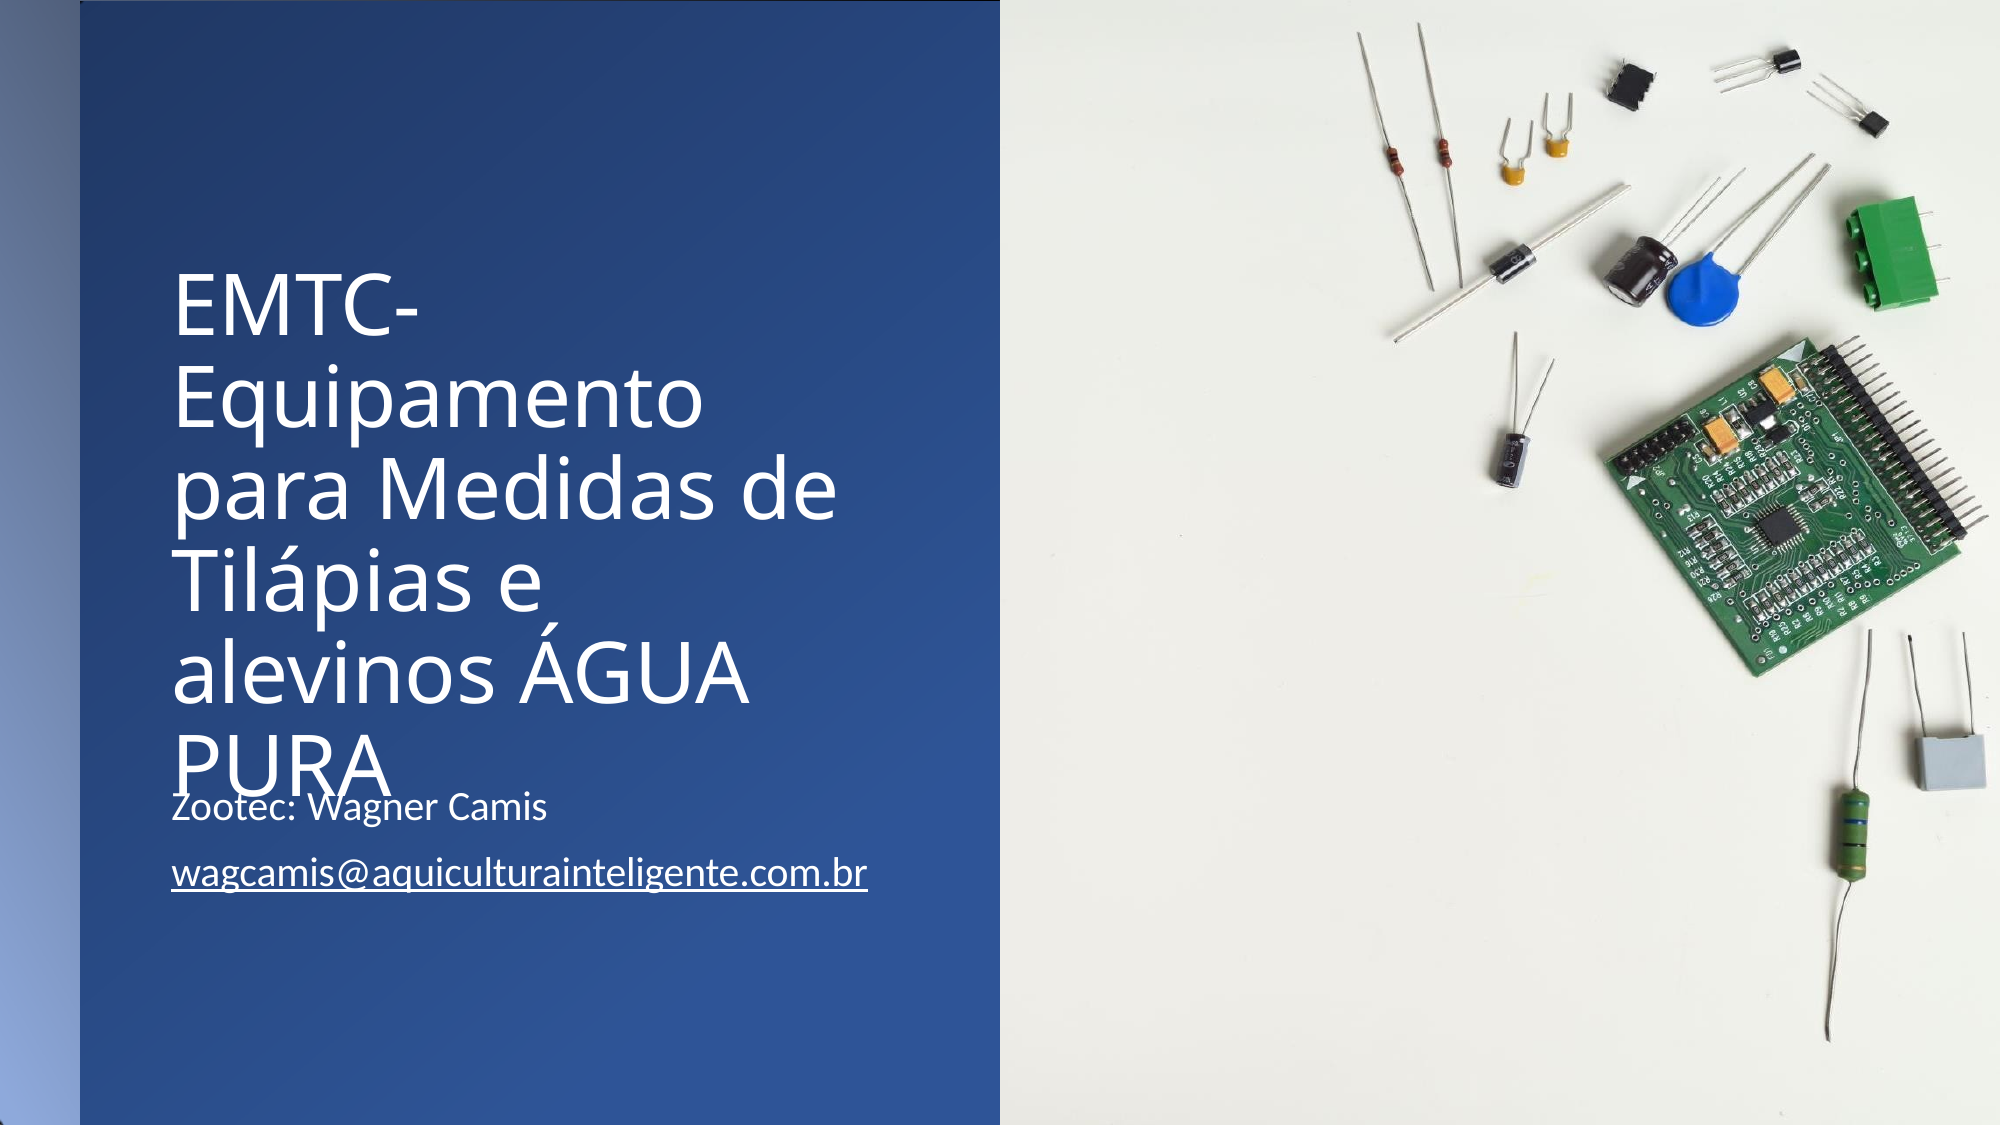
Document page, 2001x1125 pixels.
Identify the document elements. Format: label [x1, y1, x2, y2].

picture [1000, 0, 2000, 1125]
text_box [0, 0, 998, 1125]
